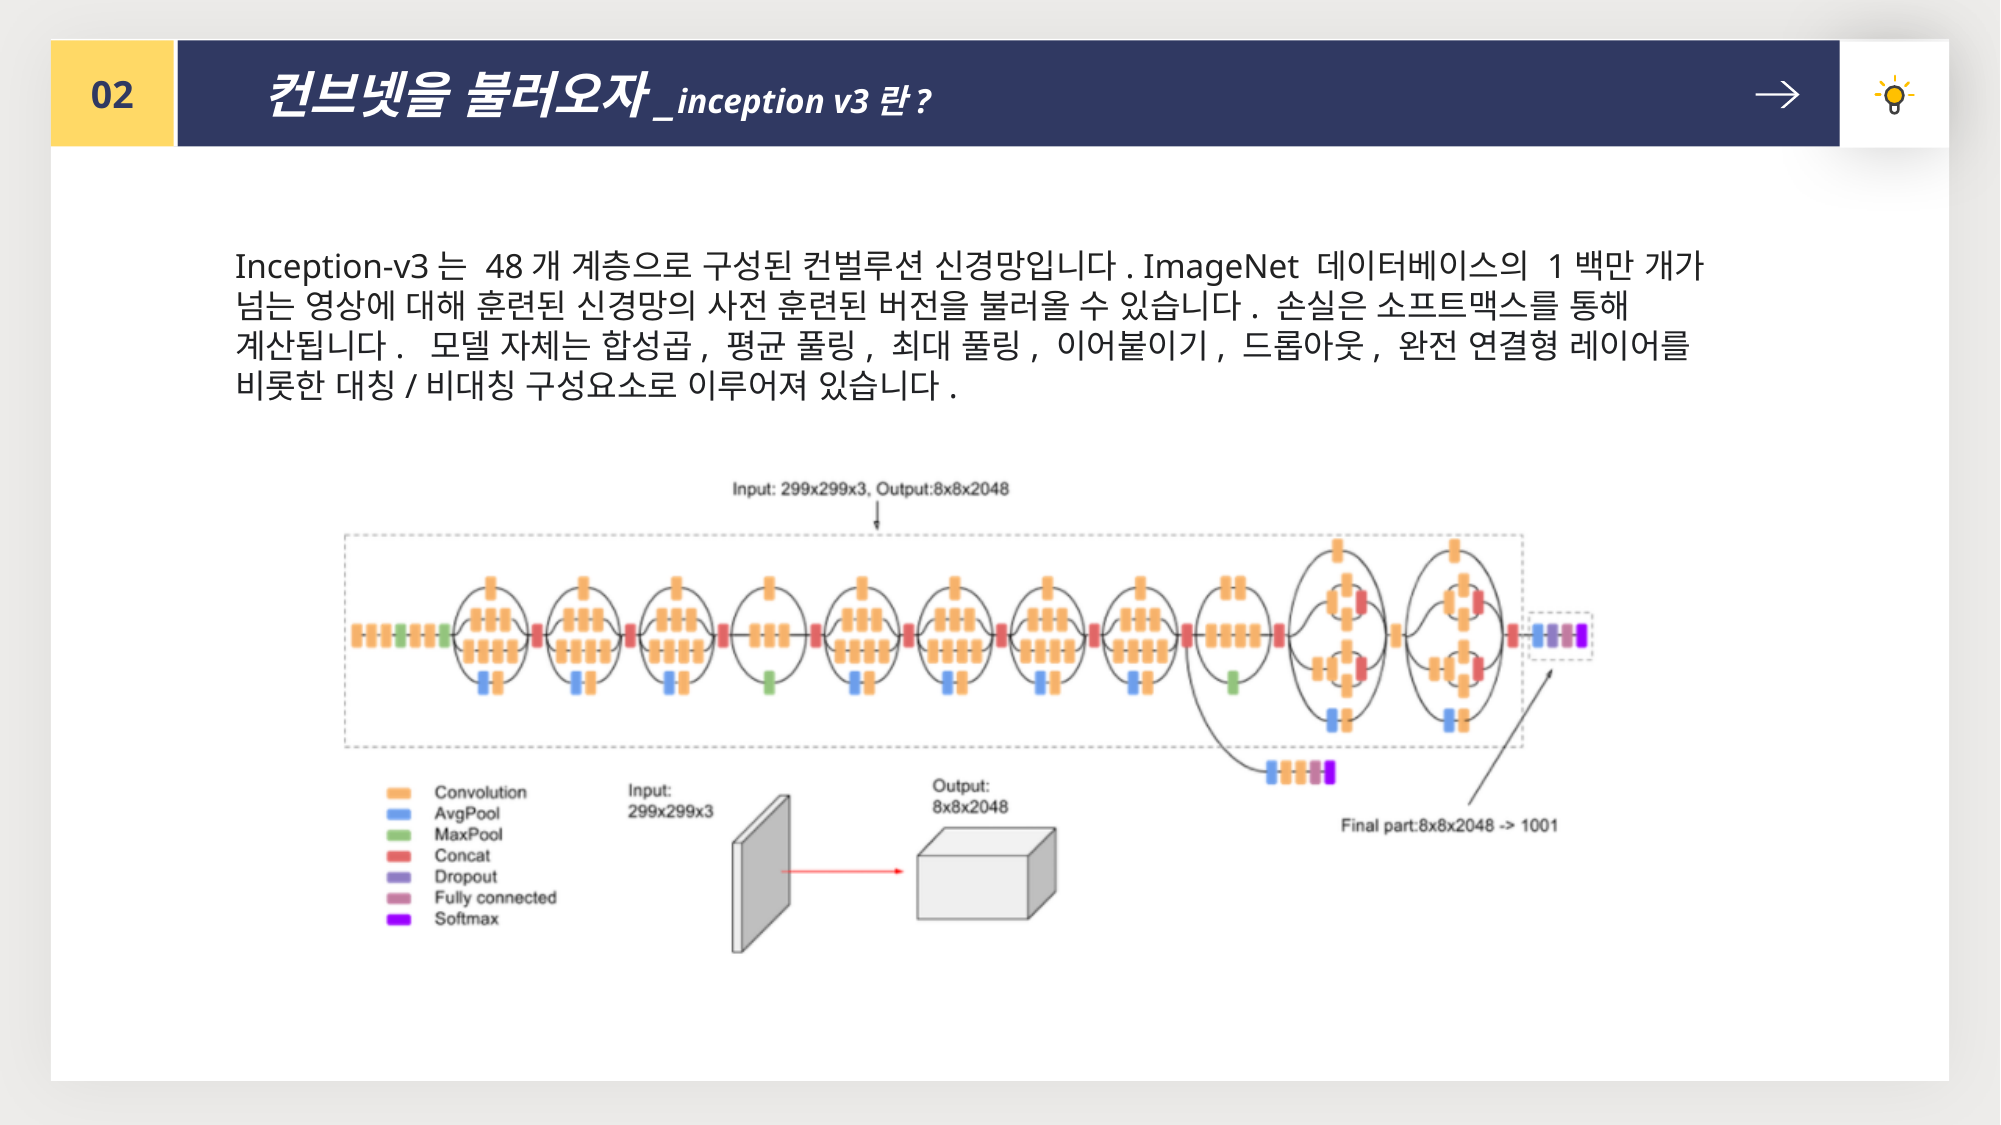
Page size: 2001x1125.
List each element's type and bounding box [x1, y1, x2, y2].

text_box [50, 38, 1950, 1081]
picture [335, 468, 1665, 957]
